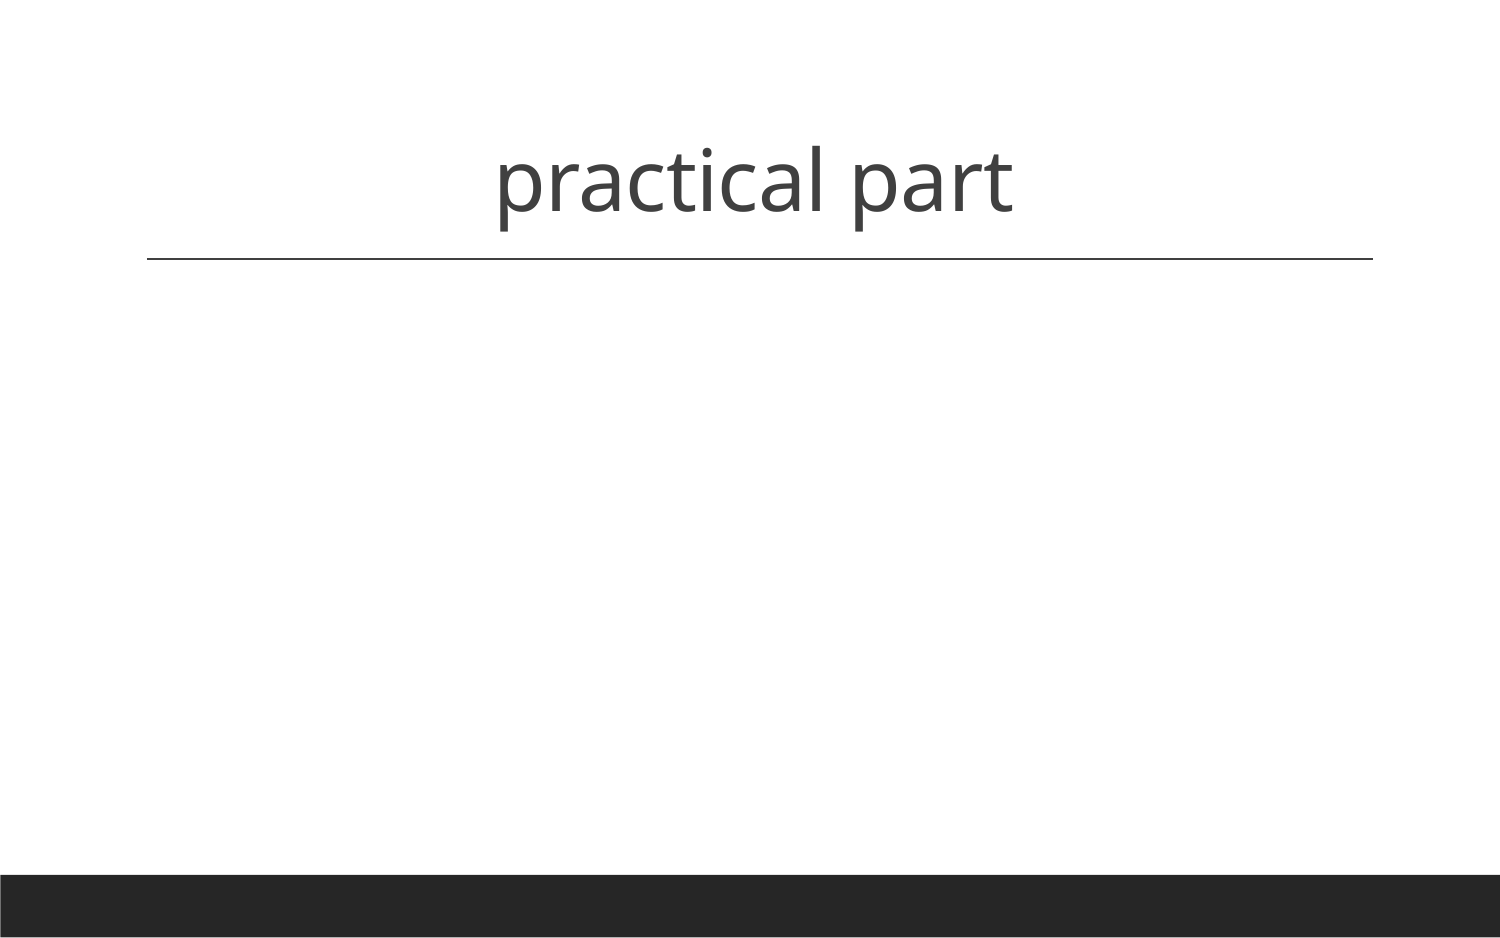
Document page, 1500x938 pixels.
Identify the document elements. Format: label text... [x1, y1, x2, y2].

title practical part [135, 39, 1373, 238]
